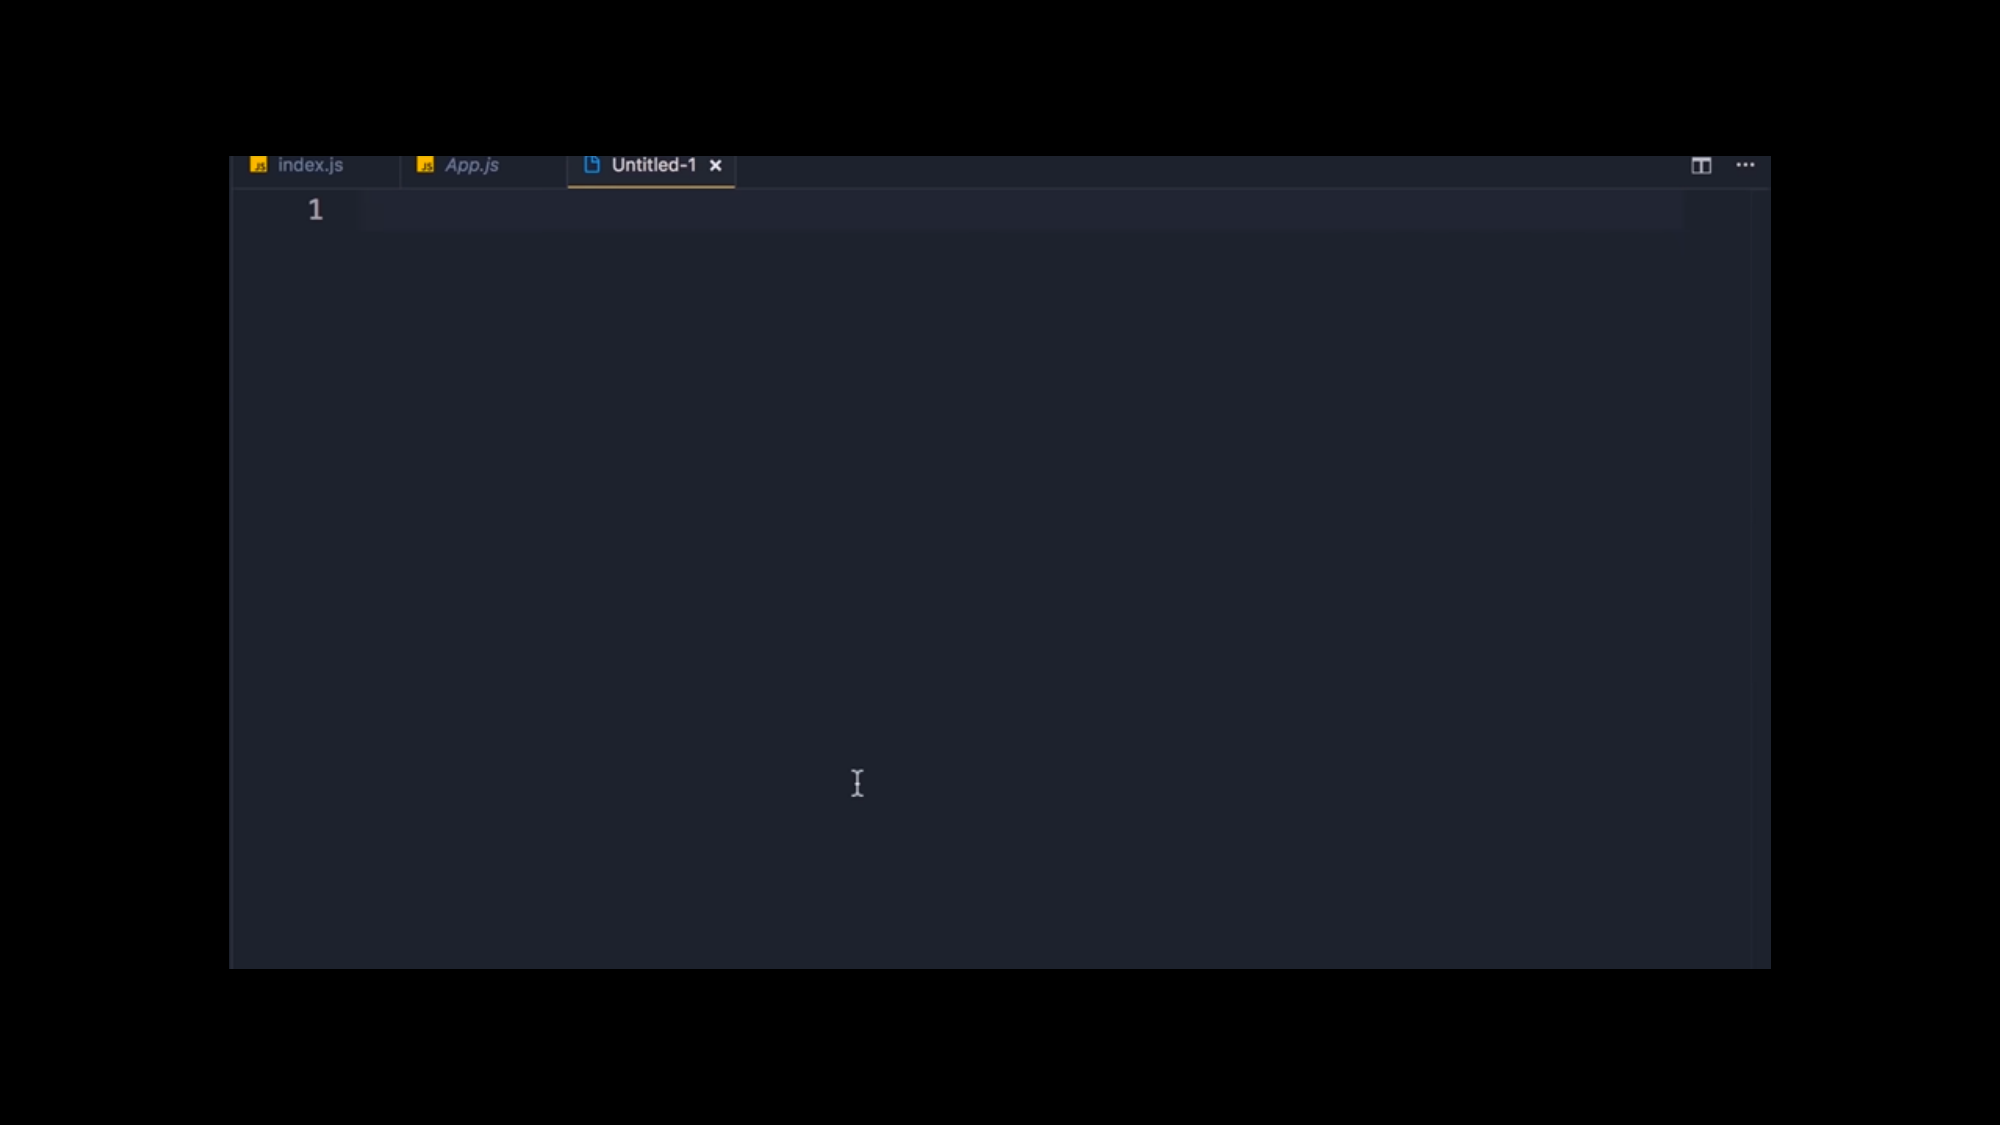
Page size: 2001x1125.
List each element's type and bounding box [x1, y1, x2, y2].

picture [229, 156, 1771, 969]
